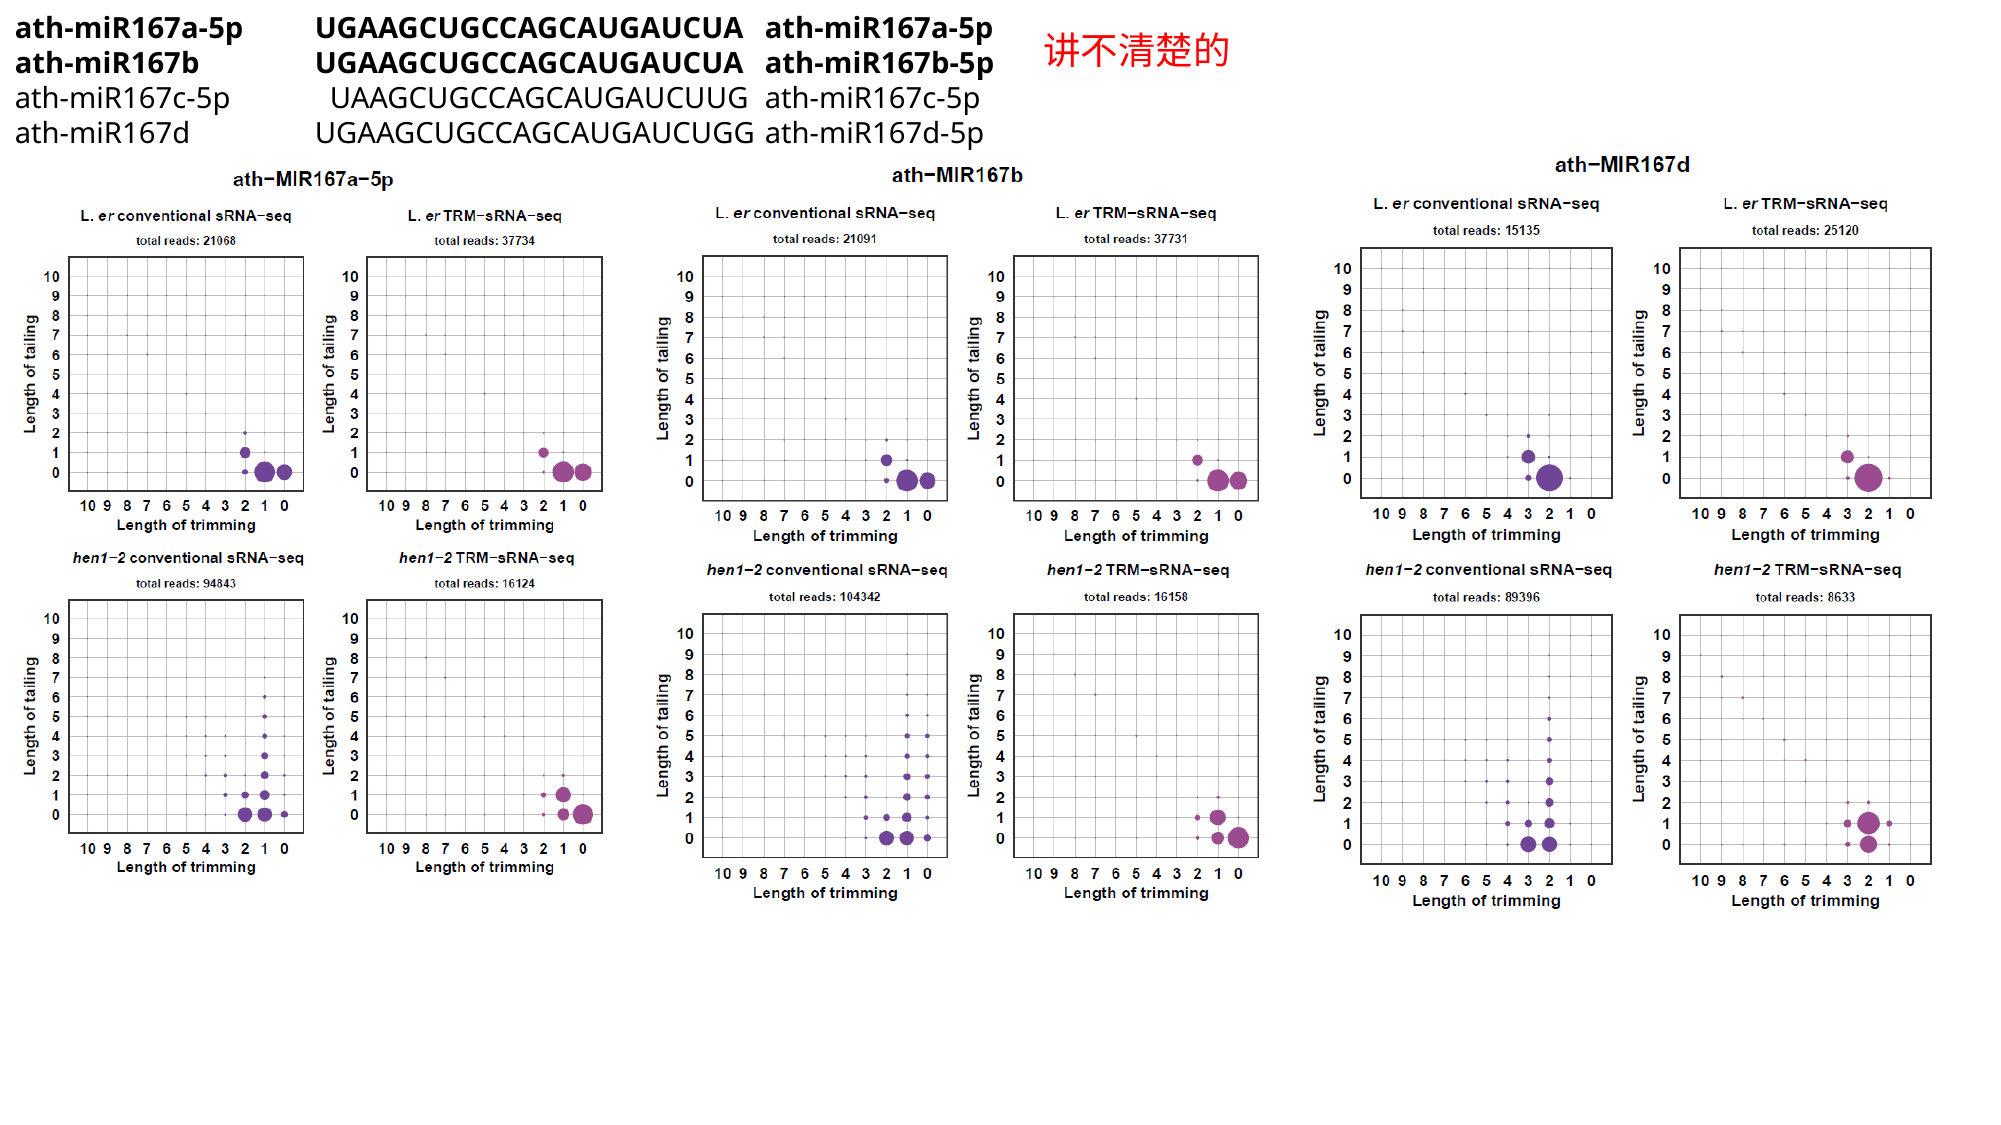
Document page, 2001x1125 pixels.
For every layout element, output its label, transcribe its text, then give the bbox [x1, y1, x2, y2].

picture [647, 158, 1269, 905]
picture [16, 162, 607, 877]
text_box 讲不清楚的 [1028, 19, 1246, 80]
text_box ath-miR167a-5p UGAAGCUGCCAGCAUGAUCUA ath-miR167a-5p ath-miR167b UGAAGCUGCCAGCAUGAUCUA ath-miR167b-5p ath-miR167c-5p UAAGCUGCCAGCAUGAUCUUG ath-miR167c-5p ath-miR167d UGAAGCUGCCAGCAUGAUCUGG ath-miR167d-5p [0, 1, 1453, 157]
picture [1298, 148, 1940, 915]
